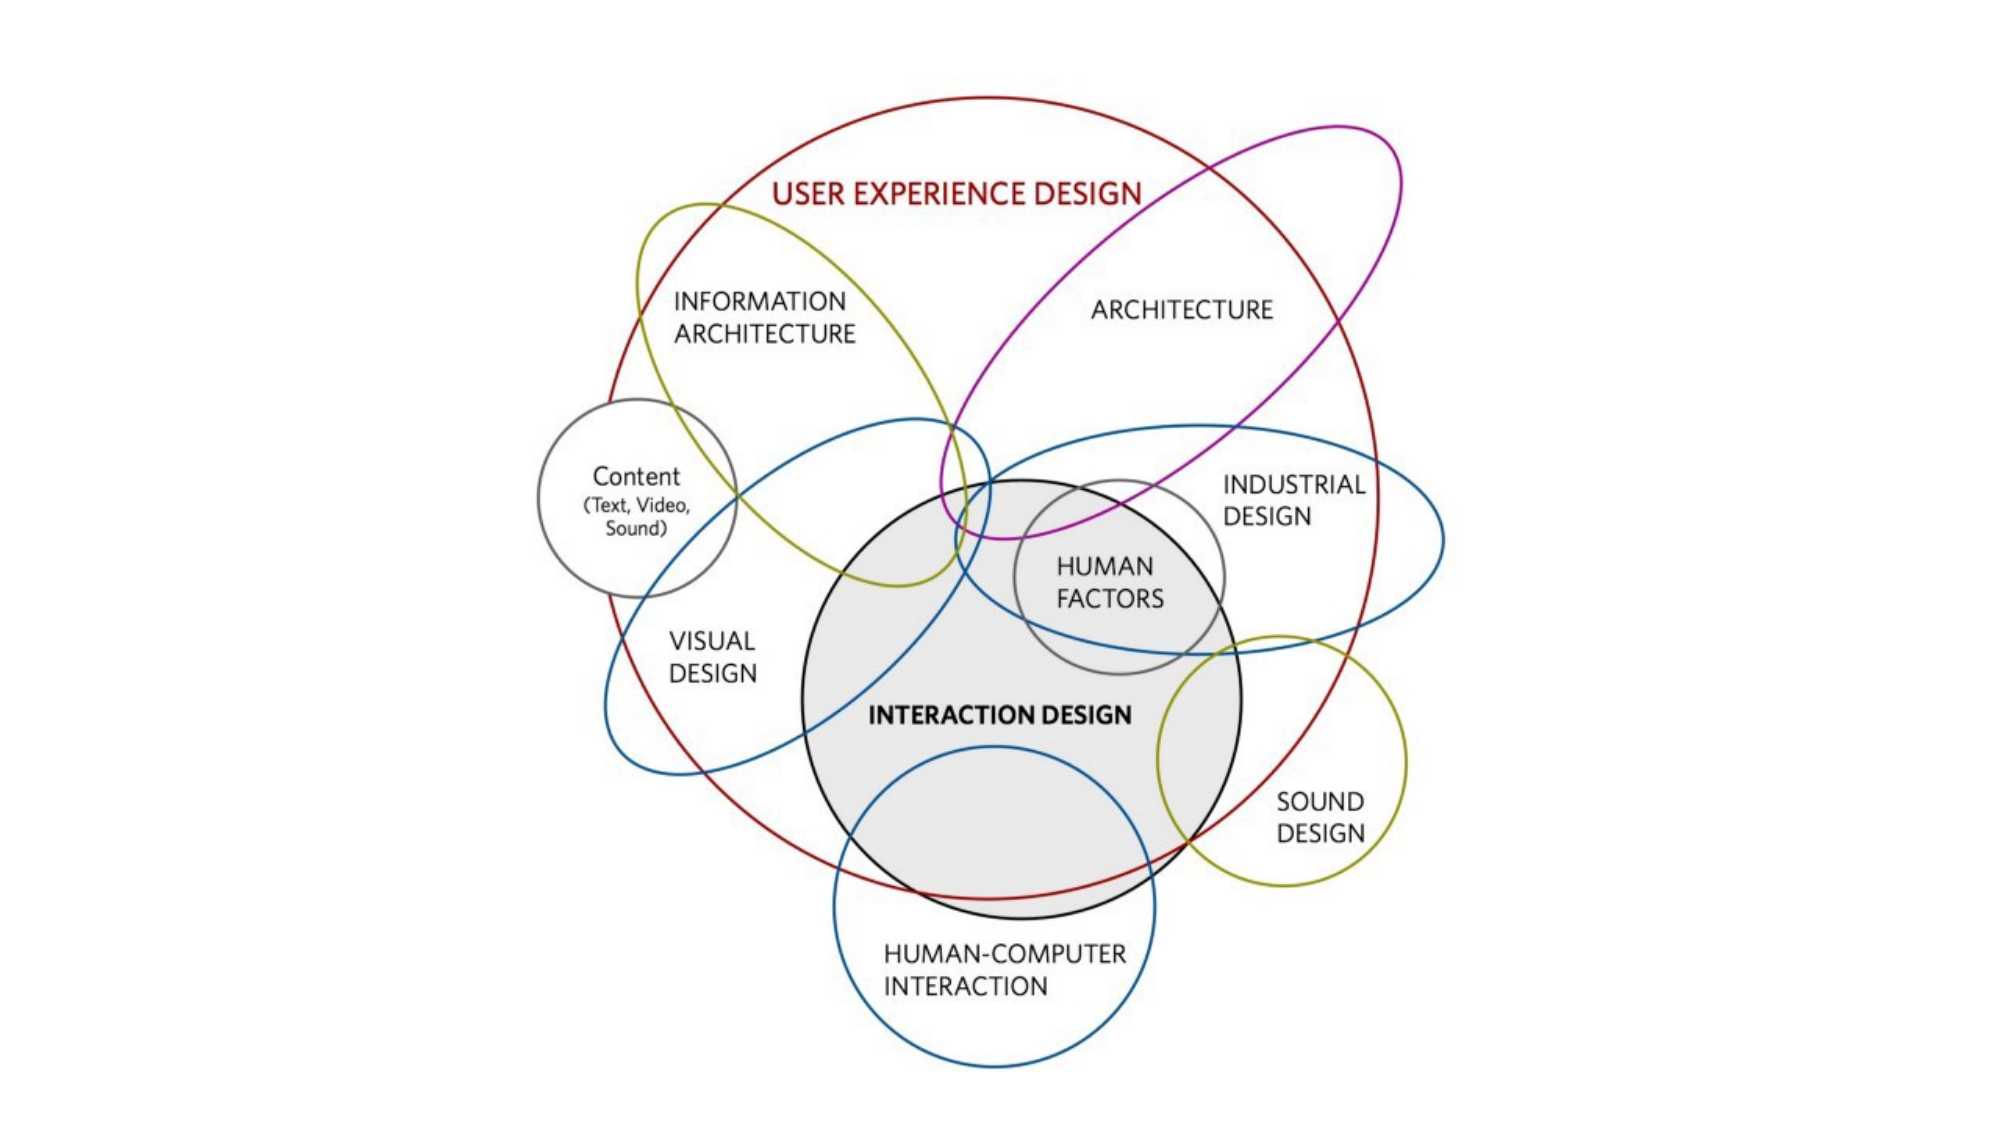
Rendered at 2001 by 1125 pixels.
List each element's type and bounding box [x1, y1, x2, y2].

picture [531, 53, 1469, 1072]
